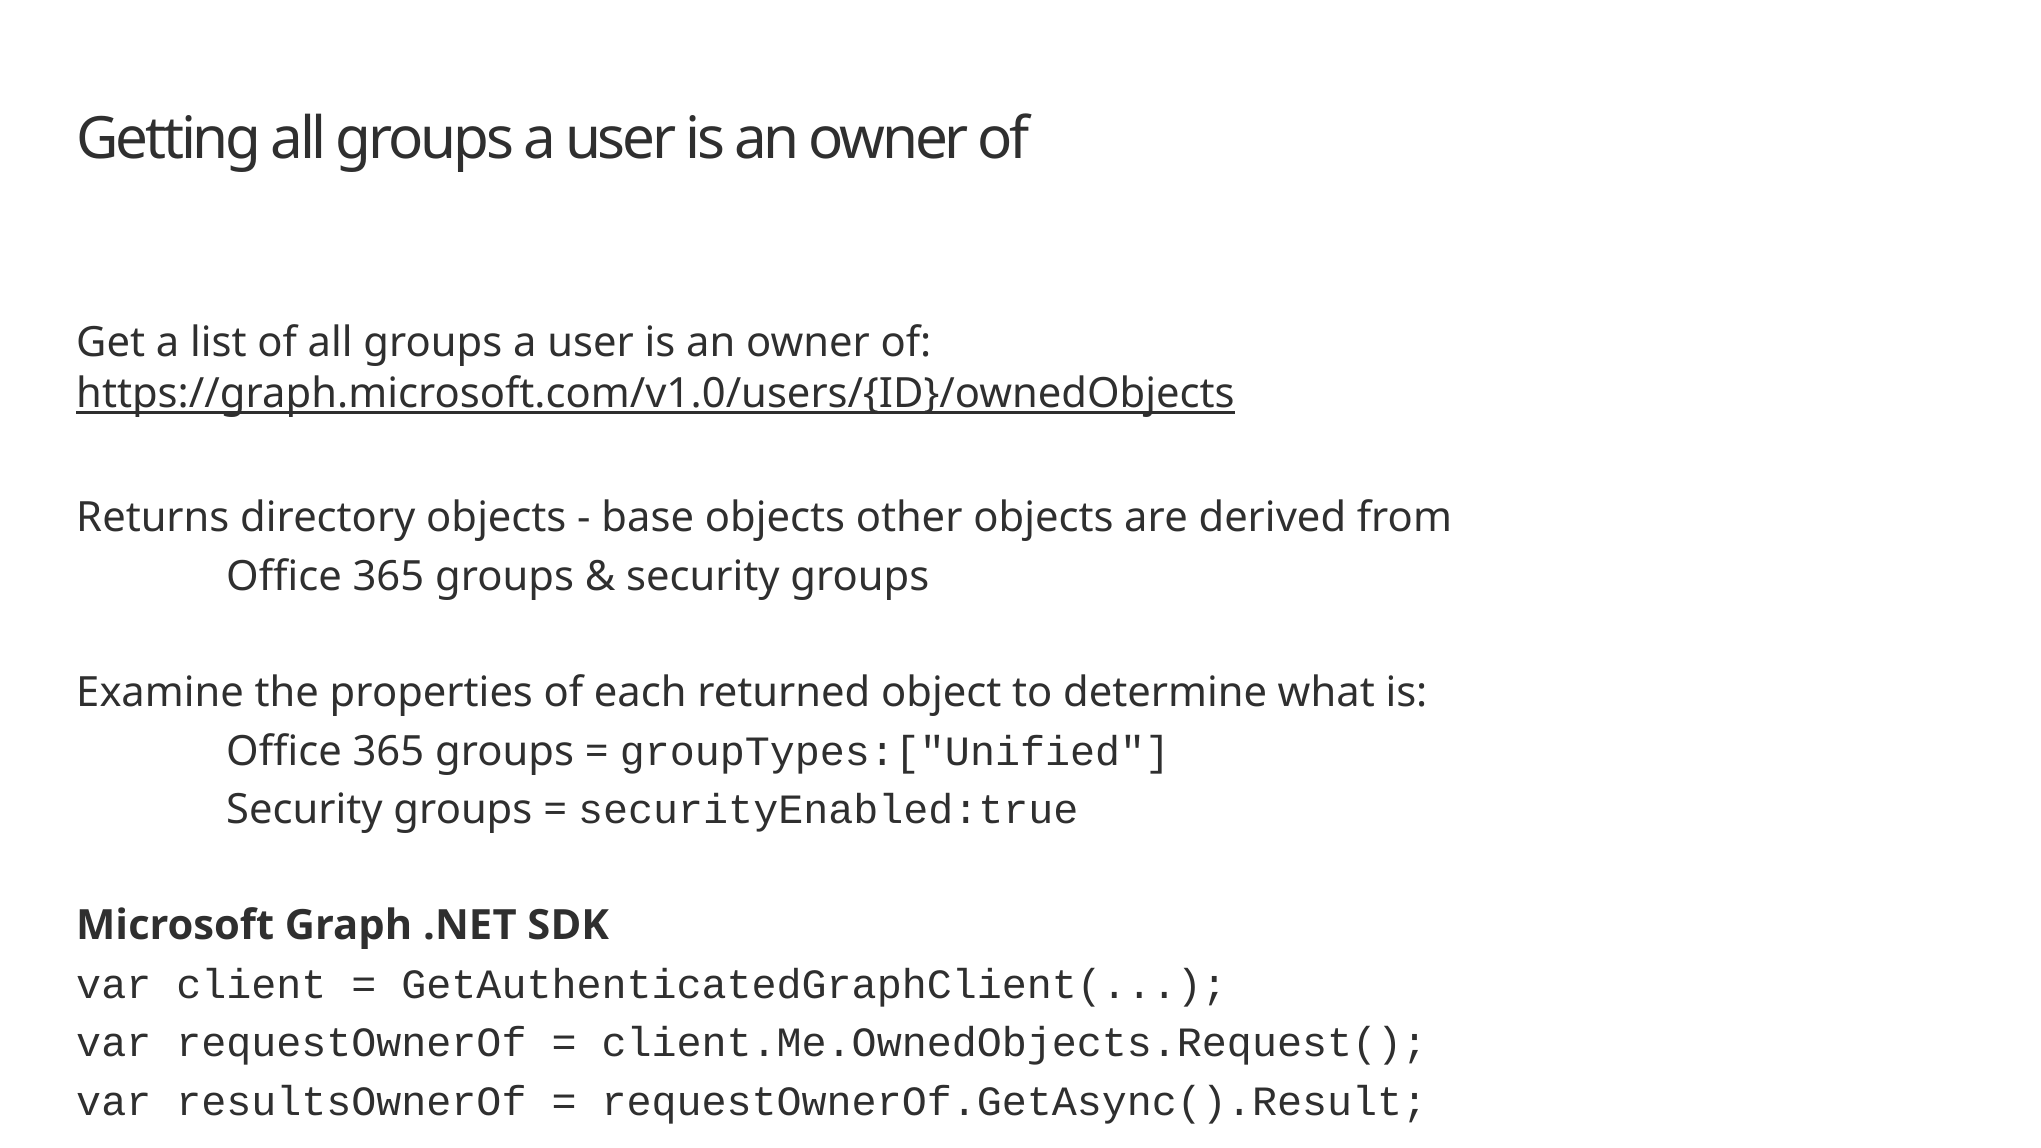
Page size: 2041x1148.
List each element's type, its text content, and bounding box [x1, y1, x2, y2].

list Get a list of all groups a user is an owner of: https://graph.microsoft.com/v1.0/users/{ID}/ownedObjects Returns directory objects - base objects other objects are derived from Office 365 groups & security groups Examine the properties of each returned object to determine what is: Office 365 groups = groupTypes:["Unified"] Security groups = securityEnabled:true Microsoft Graph .NET SDK var client = GetAuthenticatedGraphClient(...); var requestOwnerOf = client.Me.OwnedObjects.Request(); var resultsOwnerOf = requestOwnerOf.GetAsync().Result; [76, 314, 1969, 1148]
title Getting all groups a user is an owner of [76, 103, 1969, 172]
